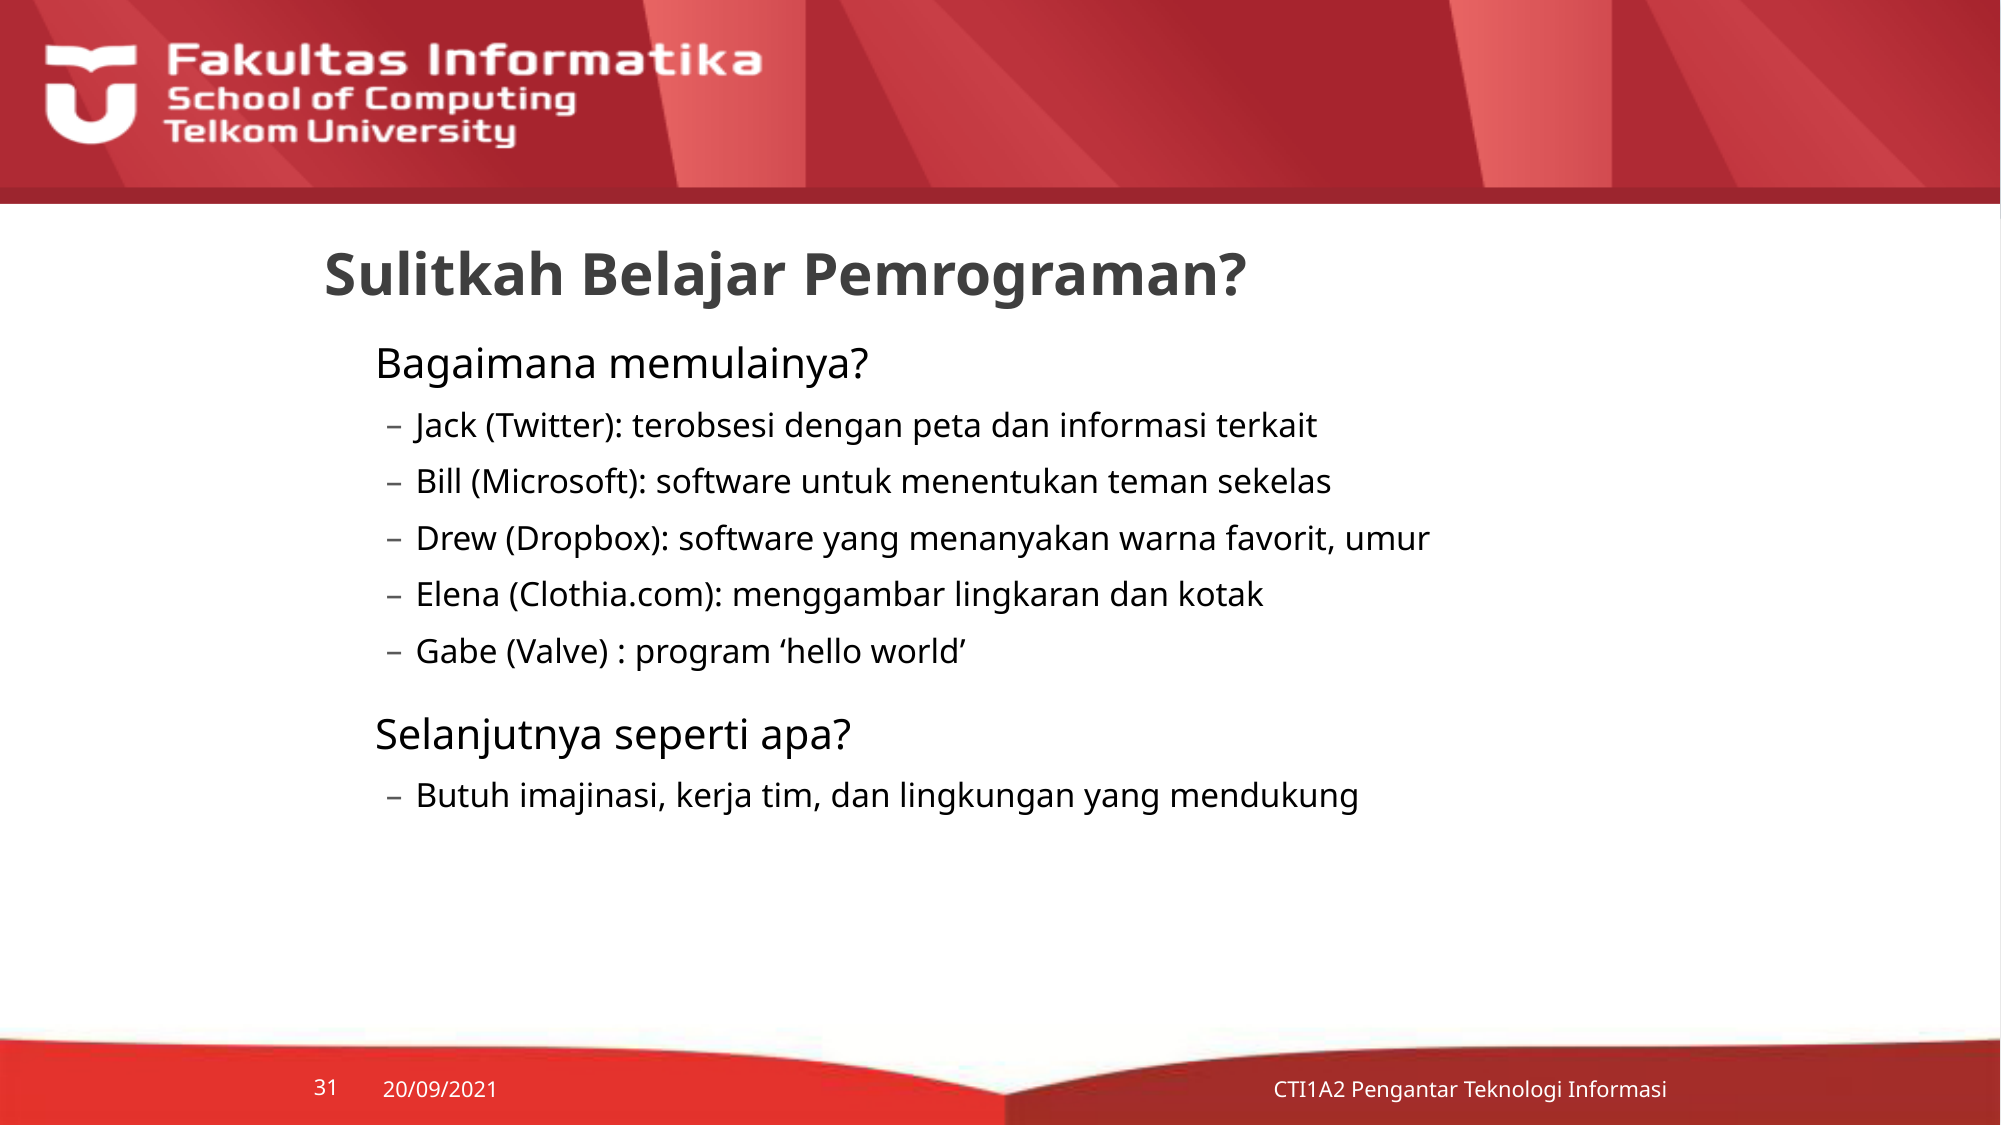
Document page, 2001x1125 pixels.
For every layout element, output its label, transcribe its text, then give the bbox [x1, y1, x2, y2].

list Bagaimana memulainya? Jack (Twitter): terobsesi dengan peta dan informasi terkait Bill (Microsoft): software untuk menentukan teman sekelas Drew (Dropbox): software yang menanyakan warna favorit, umur Elena (Clothia.com): menggambar lingkaran dan kotak Gabe (Valve) : program ‘hello world’ Selanjutnya seperti apa? Butuh imajinasi, kerja tim, dan lingkungan yang mendukung [303, 329, 1670, 990]
title Sulitkah Belajar Pemrograman? [309, 219, 1676, 325]
picture [0, 0, 2001, 1125]
list CTI1A2 Pengantar Teknologi Informasi [1138, 1058, 1683, 1119]
slide_number 31 [313, 1058, 373, 1119]
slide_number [382, 1058, 653, 1119]
